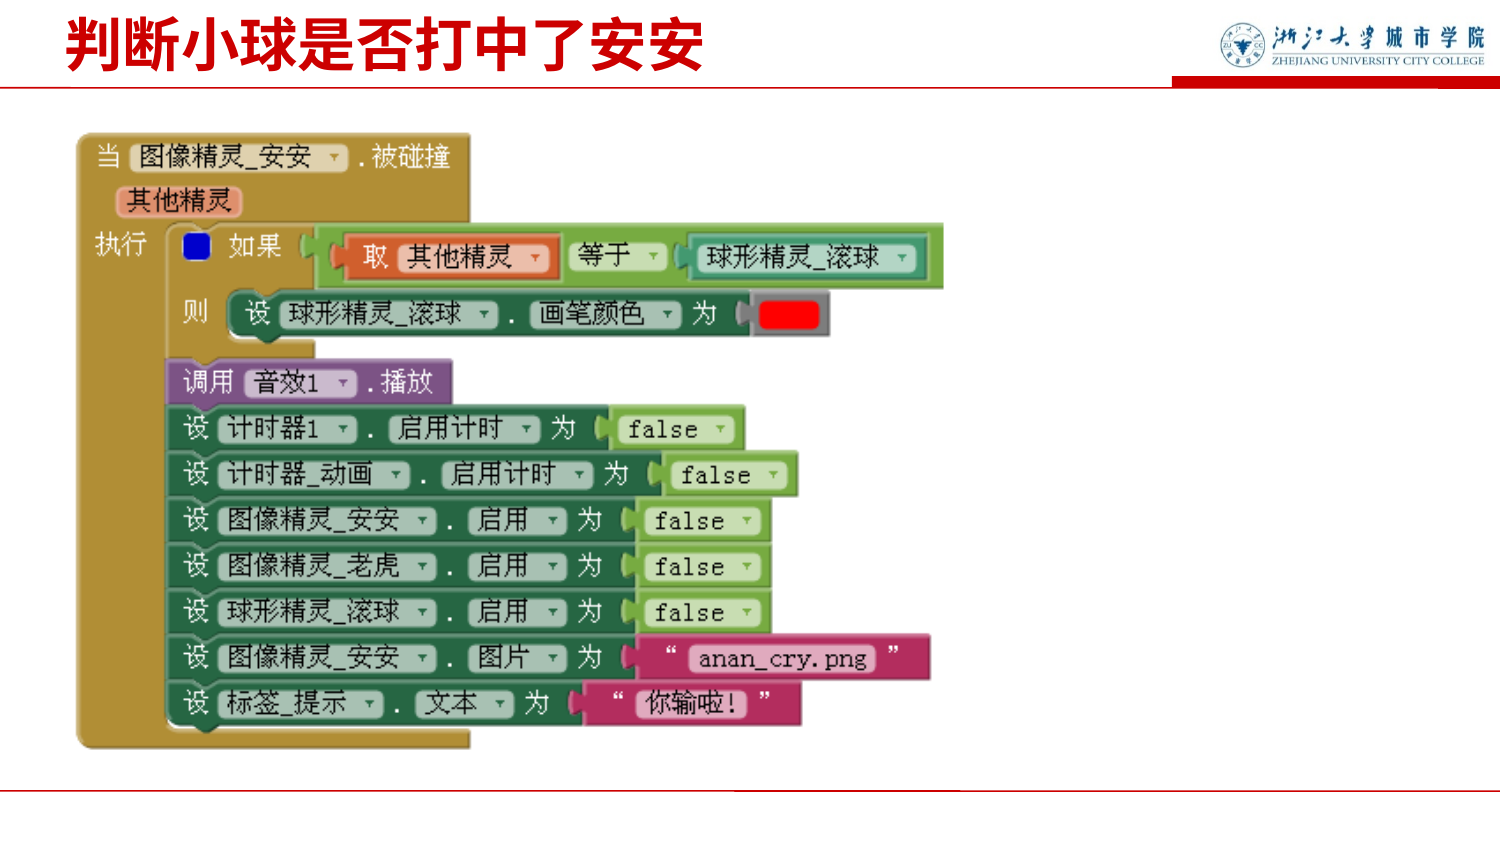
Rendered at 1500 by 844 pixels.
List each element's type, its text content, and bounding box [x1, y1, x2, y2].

picture [64, 126, 951, 758]
title 判断小球是否打中了安安 [49, 7, 1400, 80]
picture [1210, 5, 1497, 73]
